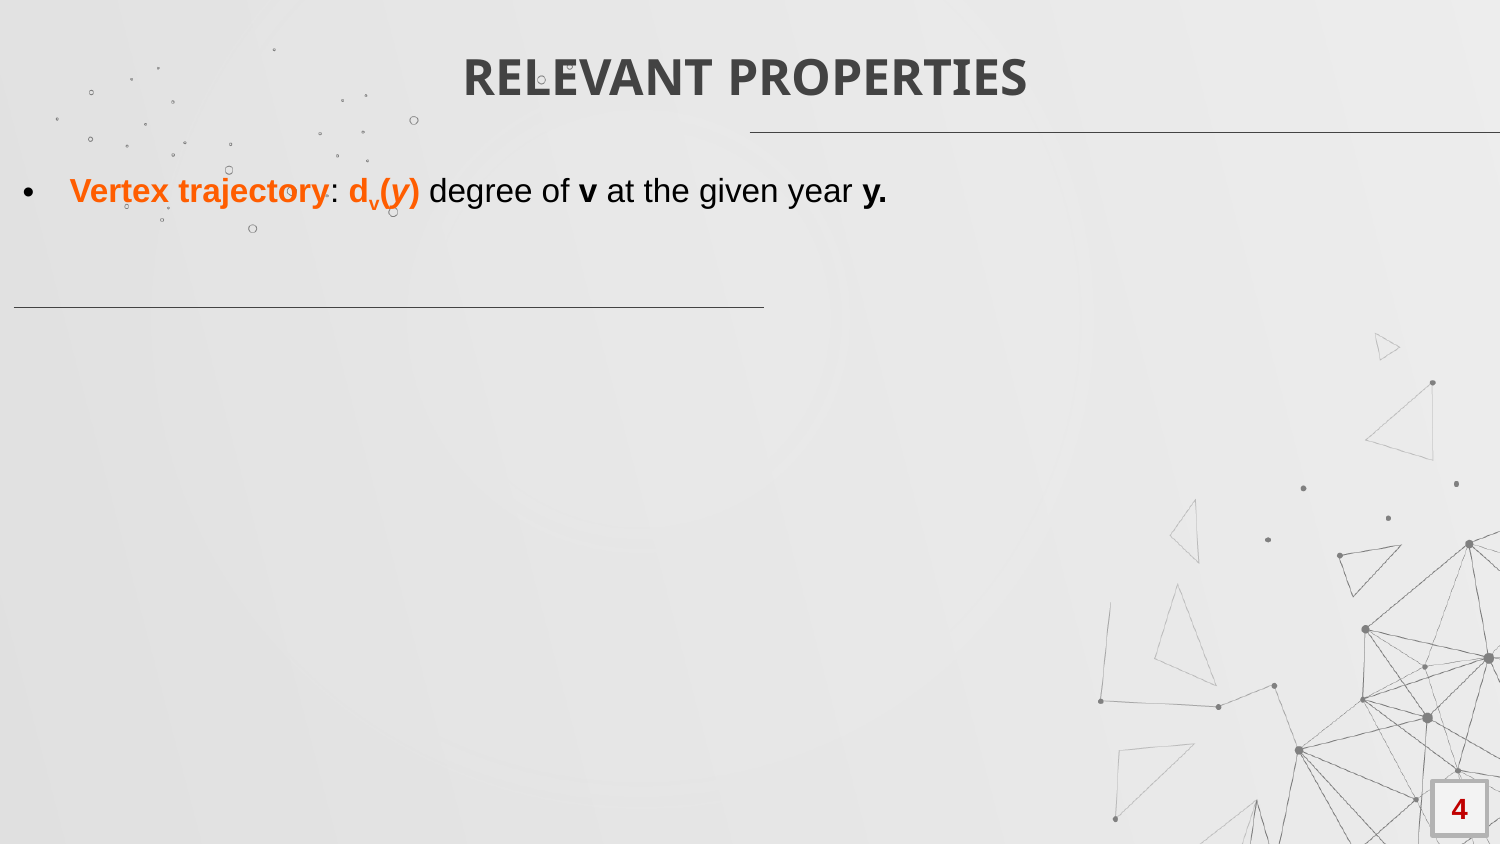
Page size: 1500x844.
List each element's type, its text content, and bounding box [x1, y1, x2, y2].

picture [0, 0, 1500, 844]
text_box RELEVANT PROPERTIES [380, 49, 1109, 121]
text_box Vertex trajectory: dv(y) degree of v at the given year y. [7, 161, 954, 222]
text_box 4 [1430, 779, 1489, 838]
